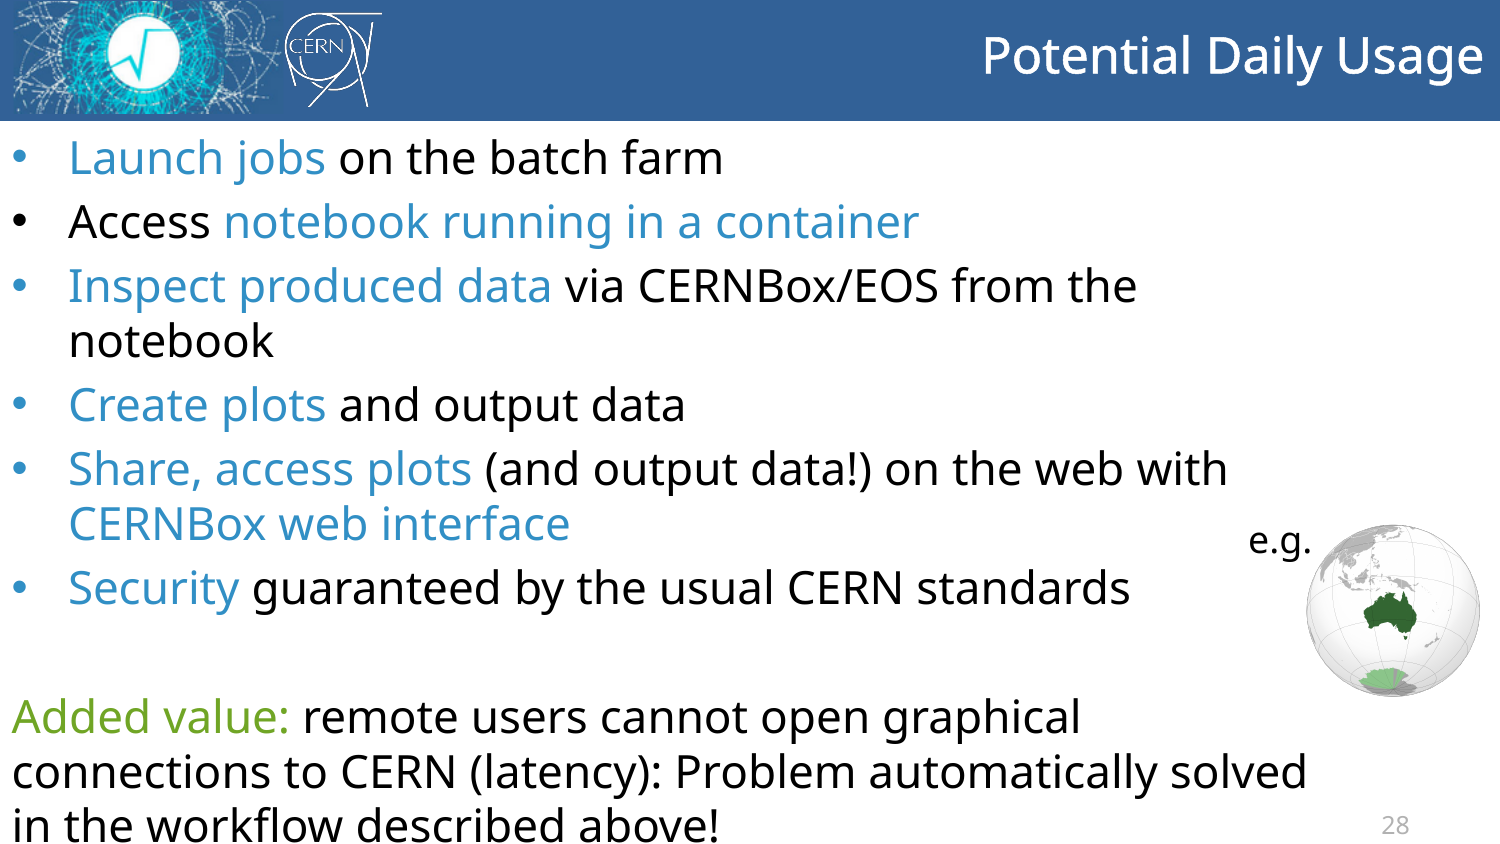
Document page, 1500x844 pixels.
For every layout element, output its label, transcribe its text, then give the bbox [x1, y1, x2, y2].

title Potential Daily Usage [206, 15, 1500, 91]
picture [0, 0, 1500, 121]
list Launch jobs on the batch farm Access notebook running in a container Inspect produced data via CERNBox/EOS from the notebook Create plots and output data Share, access plots (and output data!) on the web with CERNBox web interface Security guaranteed by the usual CERN standards Added value: remote users cannot open graphical connections to CERN (latency): Problem automatically solved in the workflow described above! [0, 120, 1342, 844]
picture [1305, 523, 1480, 698]
text_box e.g. [1233, 508, 1330, 569]
slide_number 28 [1342, 803, 1425, 844]
